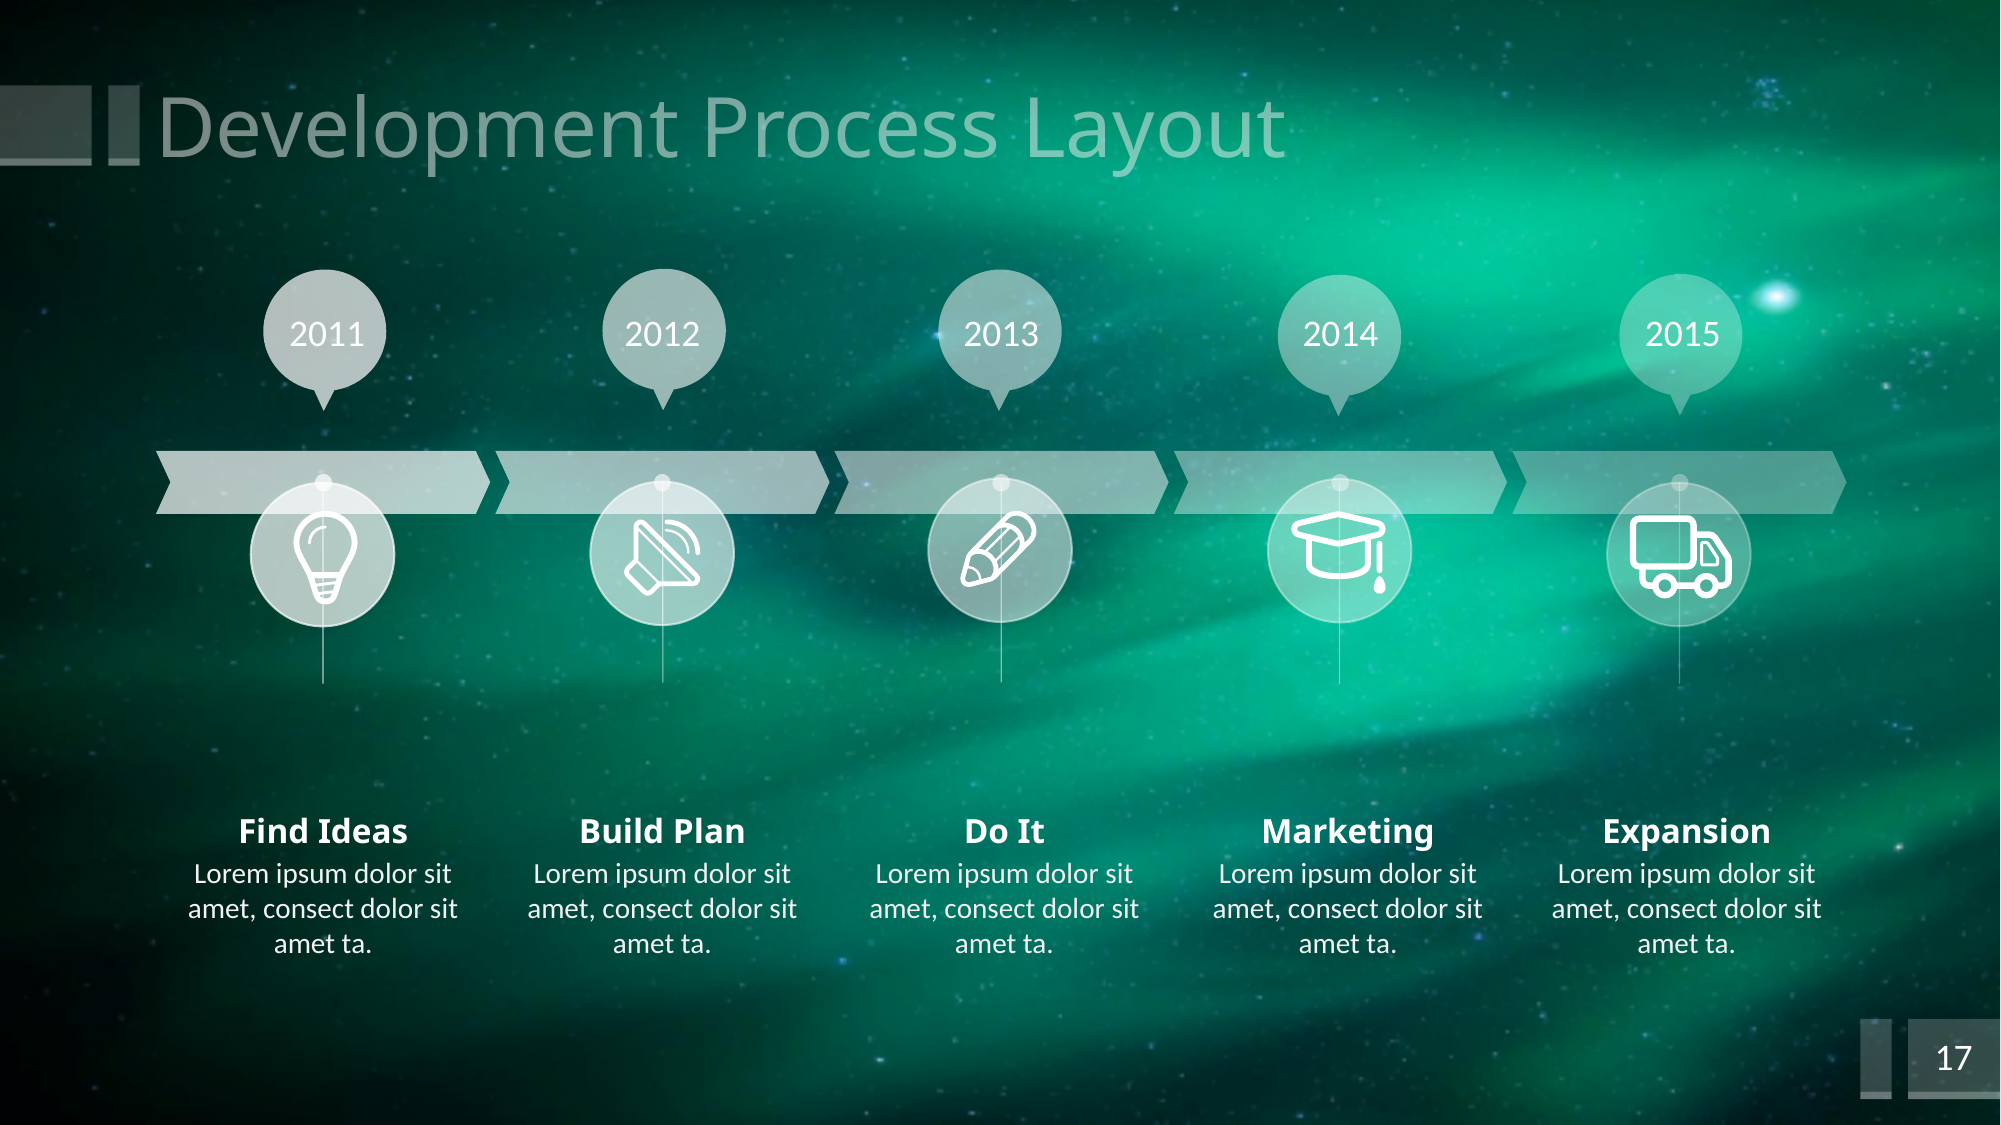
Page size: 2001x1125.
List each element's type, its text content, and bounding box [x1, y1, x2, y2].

text_box Lorem ipsum dolor sit amet, consect dolor sit amet ta. [1196, 847, 1499, 967]
text_box Do It [853, 802, 1156, 847]
text_box Lorem ipsum dolor sit amet, consect dolor sit amet ta. [172, 847, 475, 967]
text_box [1512, 450, 1847, 514]
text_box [250, 482, 395, 627]
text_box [1607, 482, 1751, 627]
title Development Process Layout [139, 81, 1875, 180]
text_box Lorem ipsum dolor sit amet, consect dolor sit amet ta. [1535, 847, 1838, 967]
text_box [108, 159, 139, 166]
text_box Build Plan [511, 802, 814, 847]
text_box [602, 268, 726, 411]
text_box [155, 450, 491, 514]
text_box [1267, 478, 1412, 623]
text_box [1173, 450, 1508, 514]
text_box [1619, 273, 1743, 416]
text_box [834, 450, 1169, 514]
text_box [495, 450, 830, 514]
picture [0, 0, 2001, 1125]
text_box Lorem ipsum dolor sit amet, consect dolor sit amet ta. [511, 847, 814, 967]
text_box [928, 478, 1072, 622]
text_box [590, 481, 734, 626]
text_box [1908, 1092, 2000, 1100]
text_box Expansion [1535, 802, 1838, 847]
text_box Marketing [1196, 802, 1499, 847]
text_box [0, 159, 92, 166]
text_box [938, 269, 1062, 412]
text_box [263, 269, 387, 412]
text_box Find Ideas [172, 802, 475, 847]
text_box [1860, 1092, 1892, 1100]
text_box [1277, 274, 1402, 417]
text_box Lorem ipsum dolor sit amet, consect dolor sit amet ta. [853, 847, 1156, 967]
